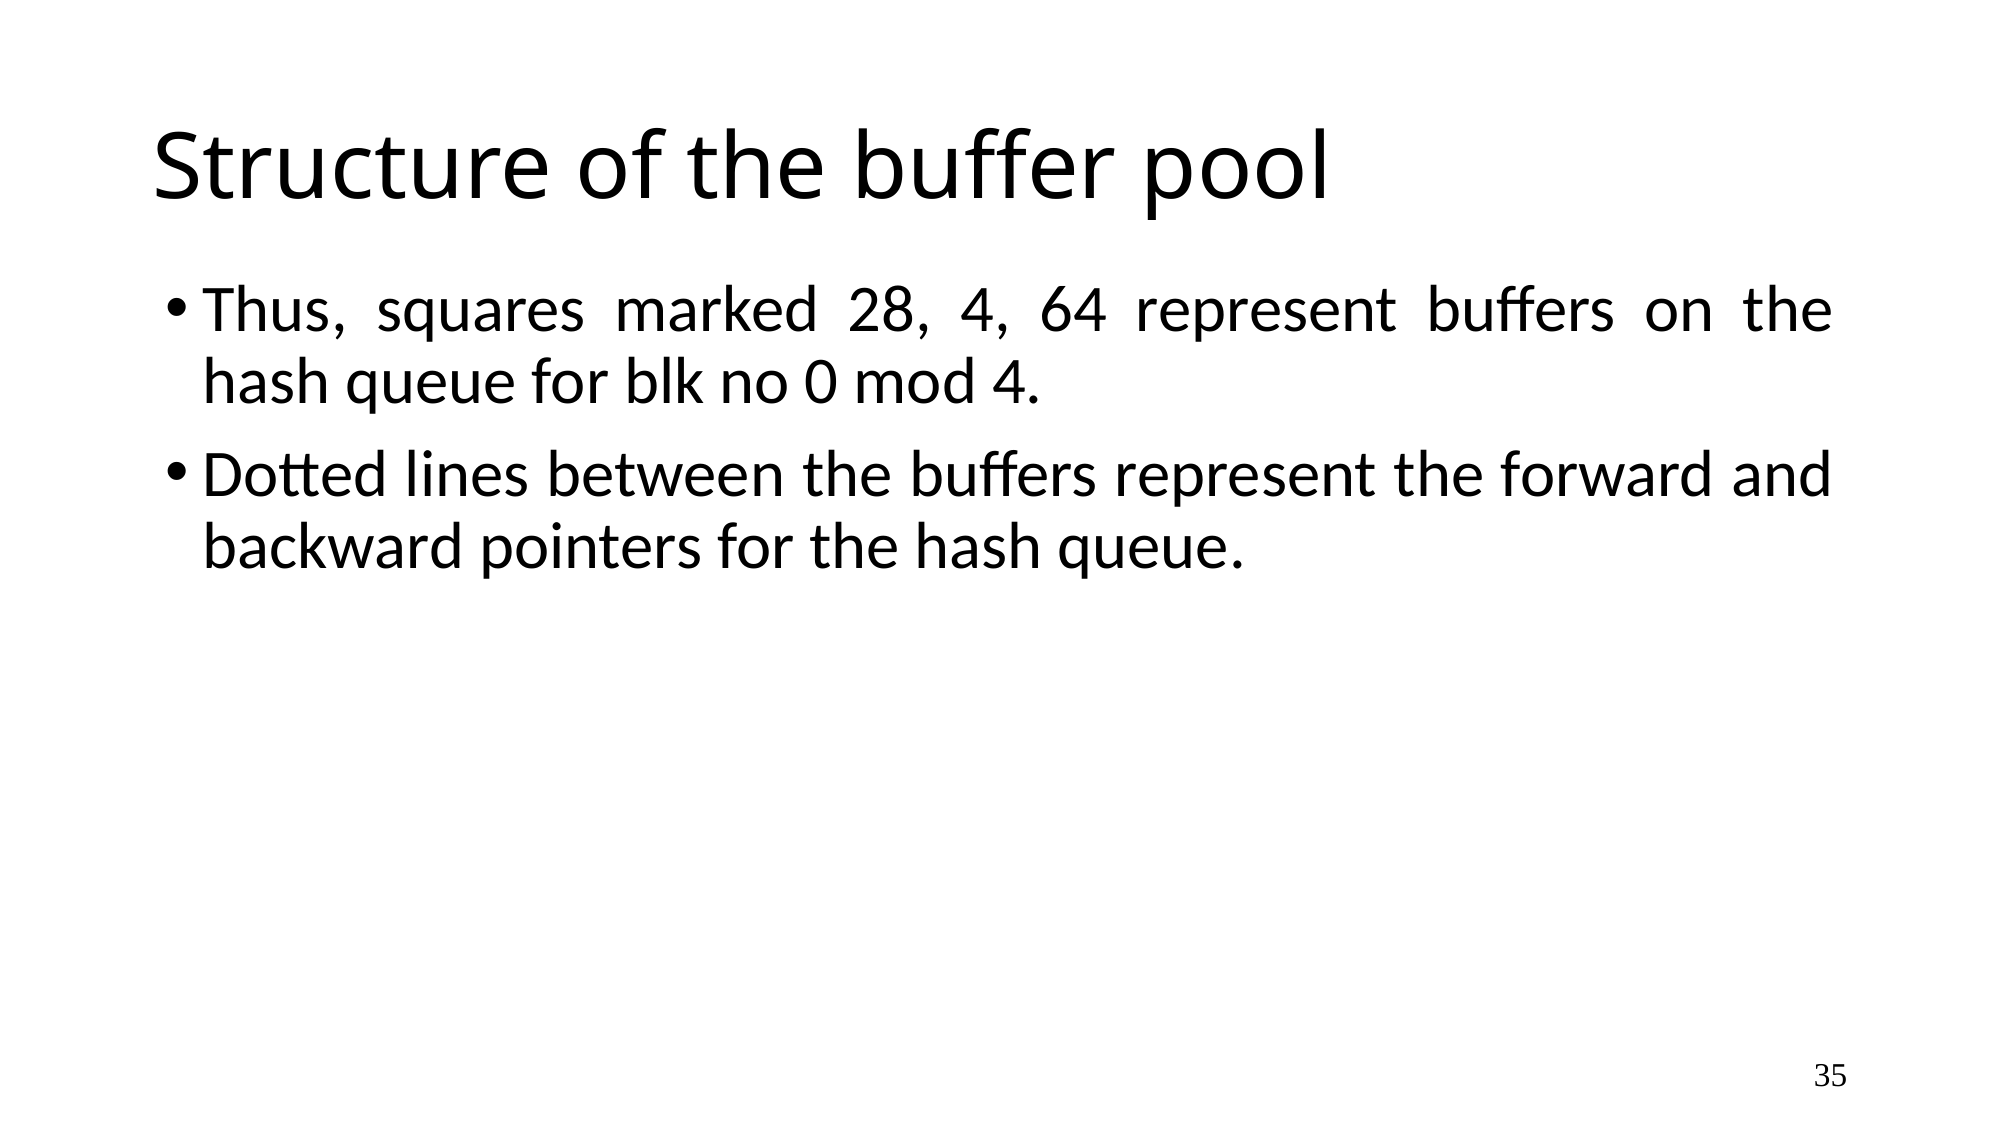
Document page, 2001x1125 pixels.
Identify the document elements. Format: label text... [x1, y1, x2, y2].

title Structure of the buffer pool [137, 59, 1863, 278]
slide_number 35 [1412, 1042, 1863, 1103]
list Thus, squares marked 28, 4, 64 represent buffers on the hash queue for blk no 0 mod 4. Dotted lines between the buffers represent the forward and backward pointers for the hash queue. [150, 266, 1850, 942]
